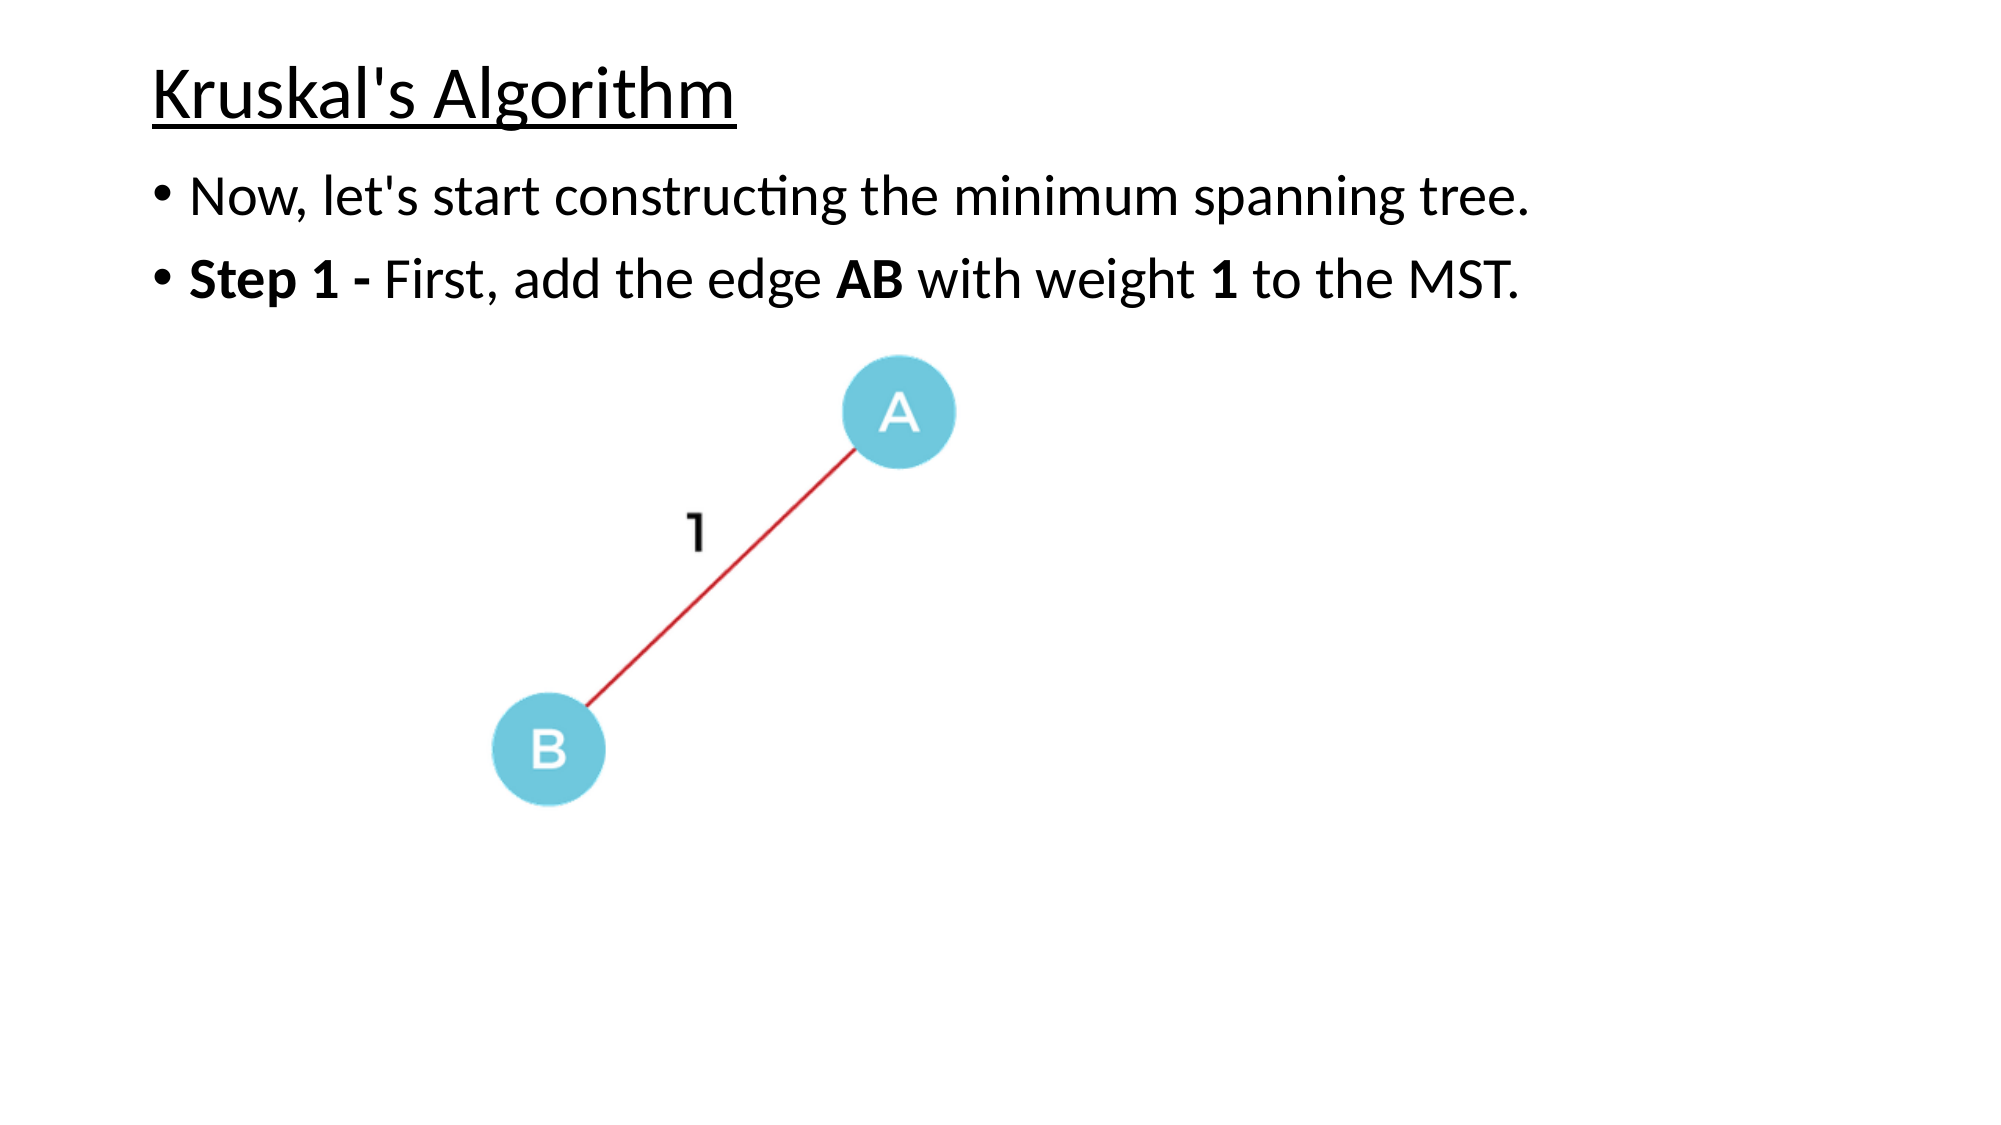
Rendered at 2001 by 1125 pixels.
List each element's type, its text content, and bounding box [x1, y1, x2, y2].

title Kruskal's Algorithm [137, 32, 1863, 157]
picture [479, 353, 968, 817]
list Now, let's start constructing the minimum spanning tree. Step 1 - First, add the edge AB with weight 1 to the MST. [137, 157, 1863, 1014]
